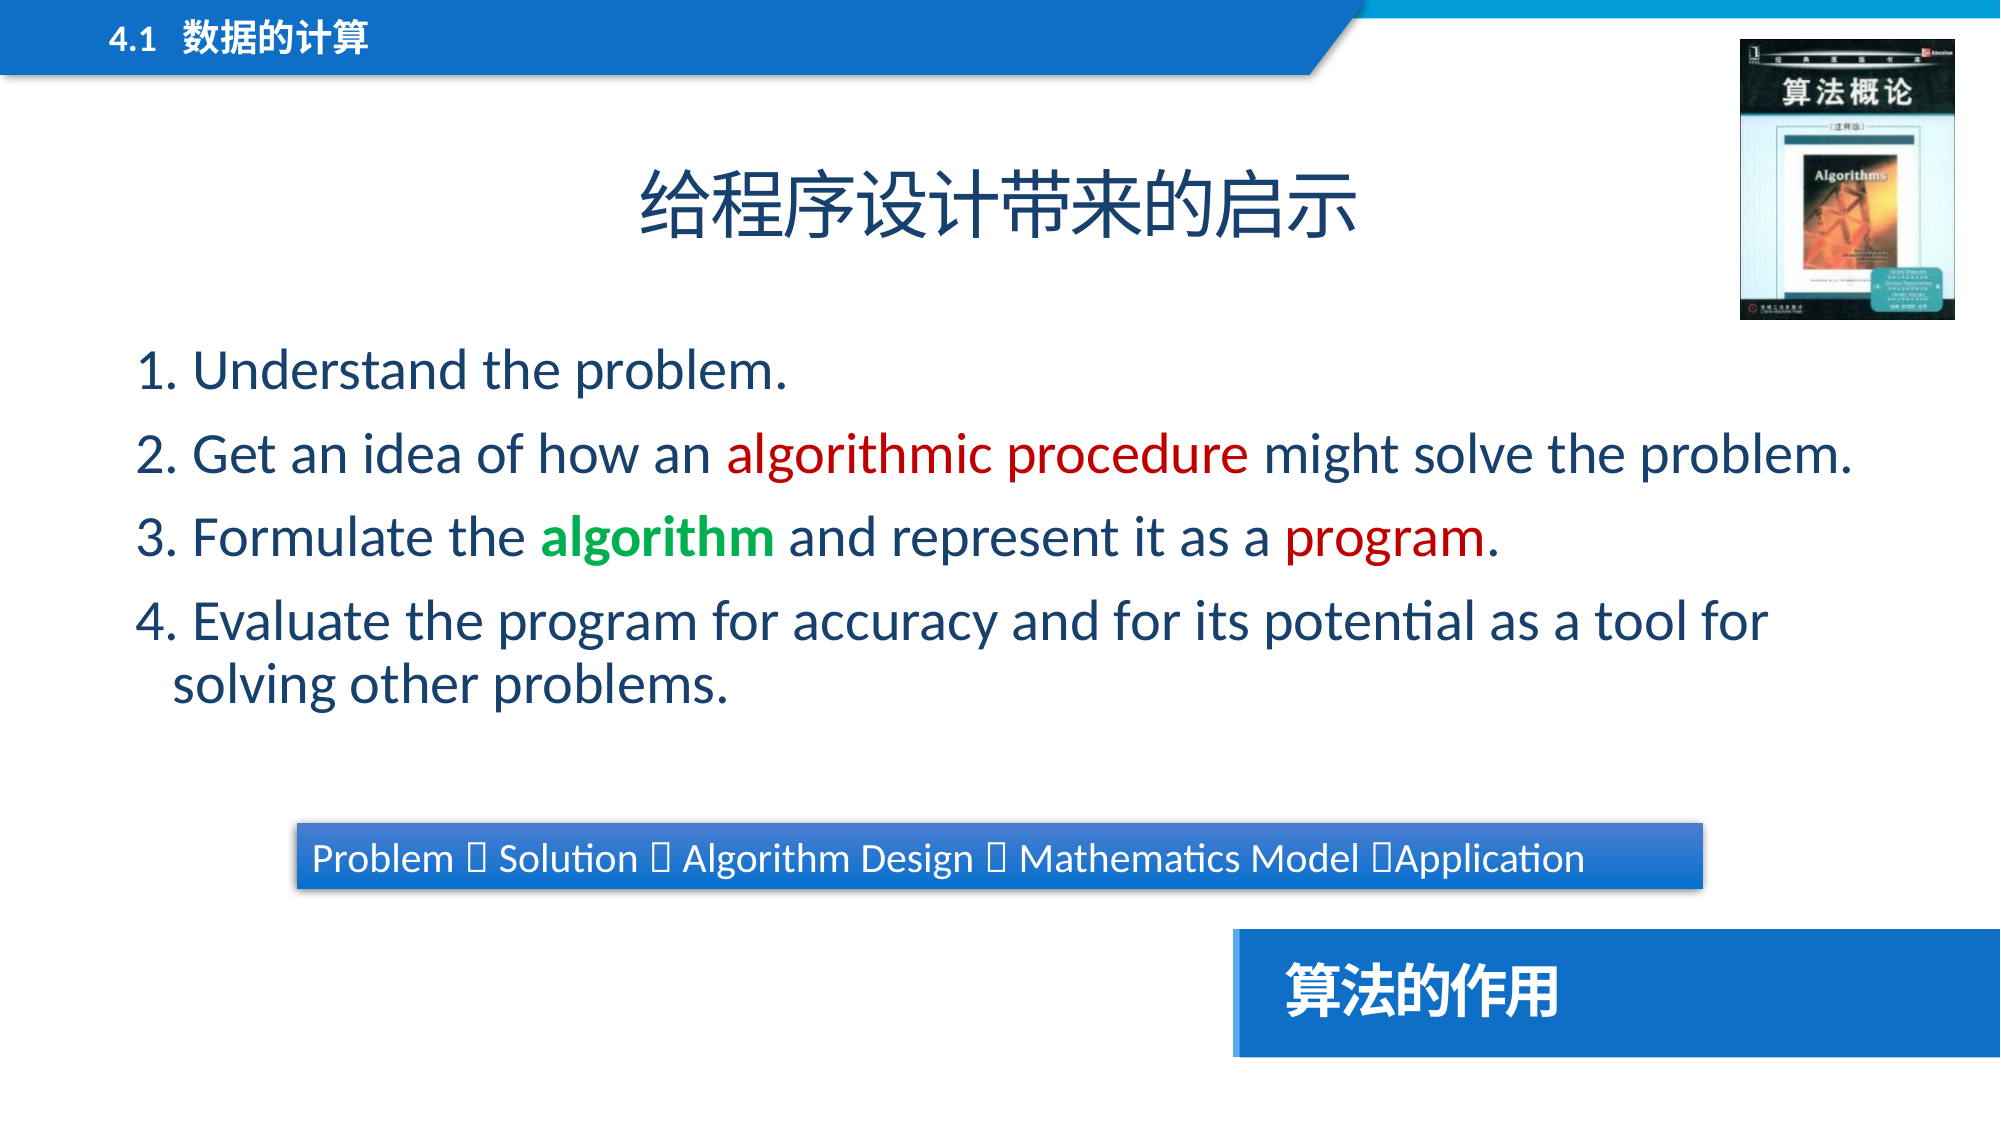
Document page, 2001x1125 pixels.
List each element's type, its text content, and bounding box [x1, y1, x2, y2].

picture [1740, 39, 1955, 320]
text_box 给程序设计带来的启示 [324, 159, 1675, 264]
list 算法的作用 [1239, 929, 2000, 1058]
text_box Problem  Solution  Algorithm Design  Mathematics Model Application [297, 823, 1703, 889]
list 4.1 数据的计算 [93, 11, 1138, 68]
text_box 1. Understand the problem. 2. Get an idea of how an algorithmic procedure might solve the problem. 3. Formulate the algorithm and represent it as a program. 4. Evaluate the program for accuracy and for its potential as a tool for solving other problems. [120, 331, 1880, 793]
